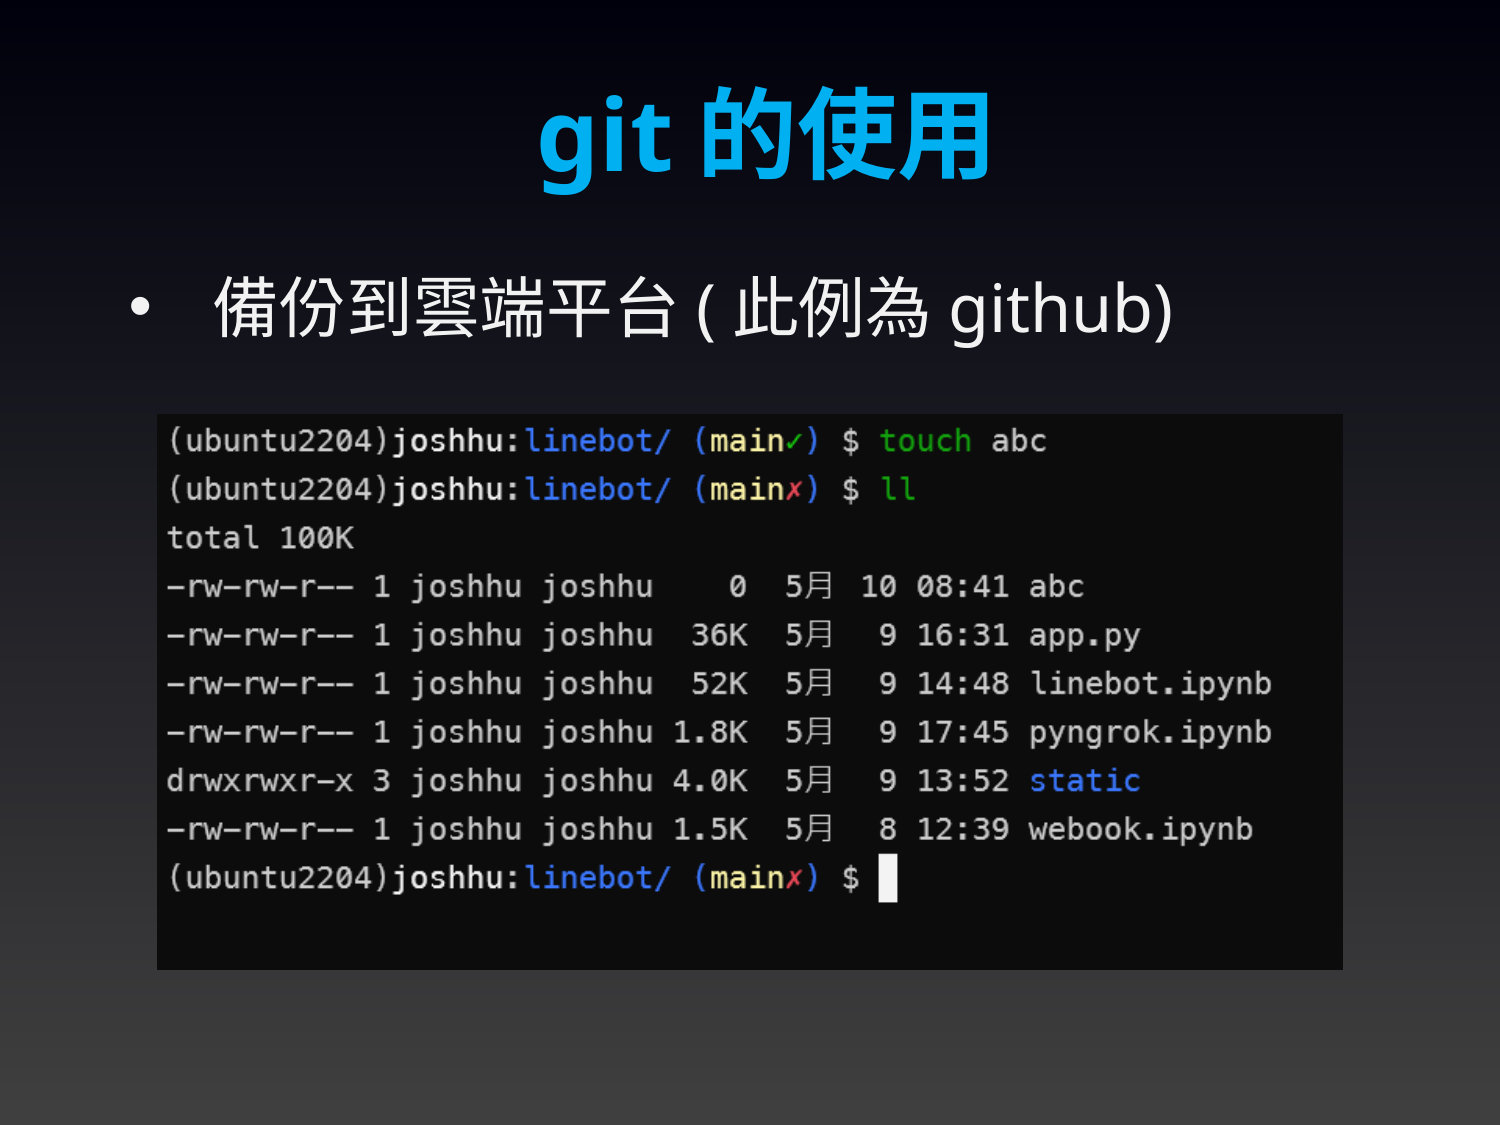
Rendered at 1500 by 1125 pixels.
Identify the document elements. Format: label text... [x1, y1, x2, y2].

picture [156, 414, 1344, 970]
text_box git的使用 [521, 43, 1278, 207]
text_box 備份到雲端平台(此例為github) [113, 257, 1439, 353]
